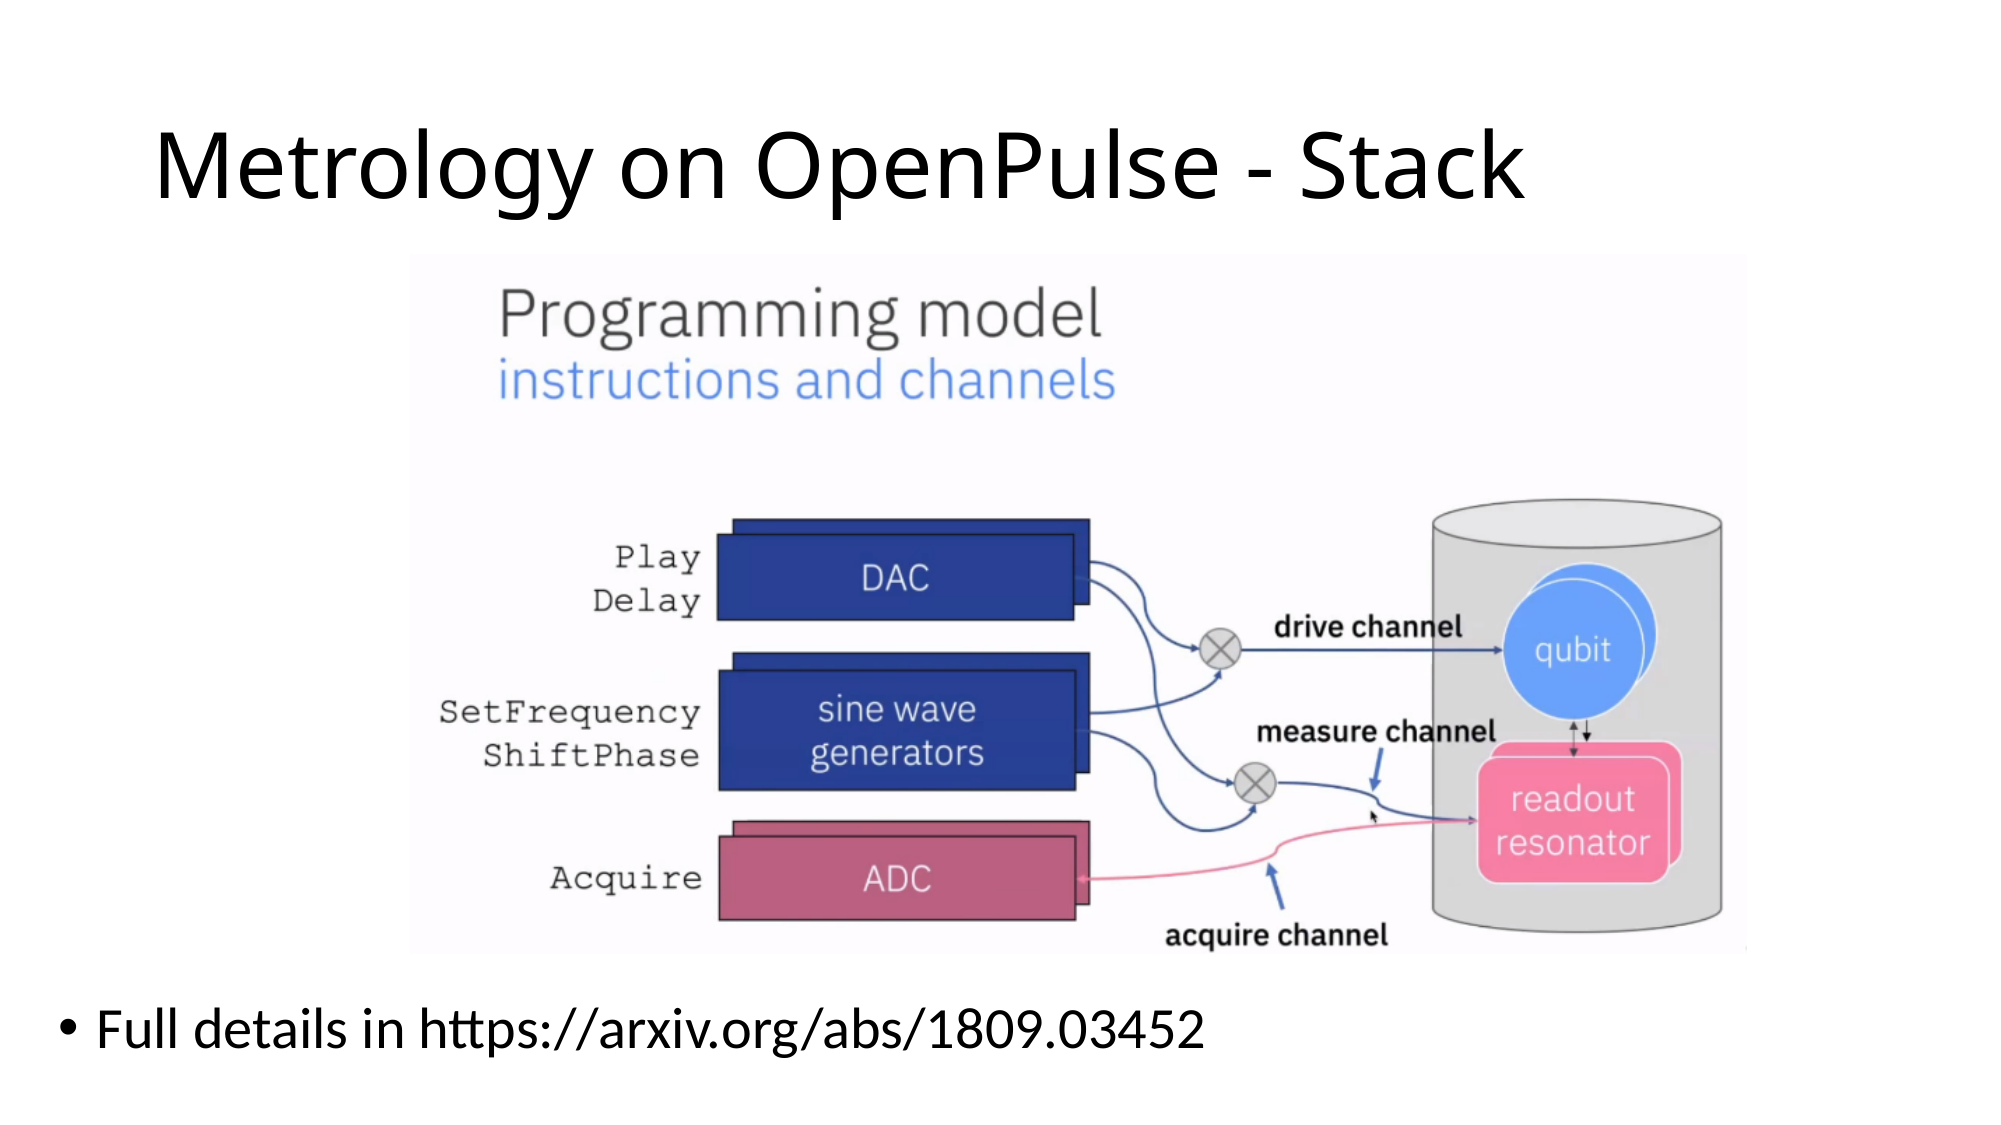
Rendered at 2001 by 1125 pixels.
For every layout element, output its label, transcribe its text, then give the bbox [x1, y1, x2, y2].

list Full details in https://arxiv.org/abs/1809.03452 [44, 990, 1769, 1125]
picture [410, 254, 1747, 954]
title Metrology on OpenPulse - Stack [137, 59, 1863, 278]
